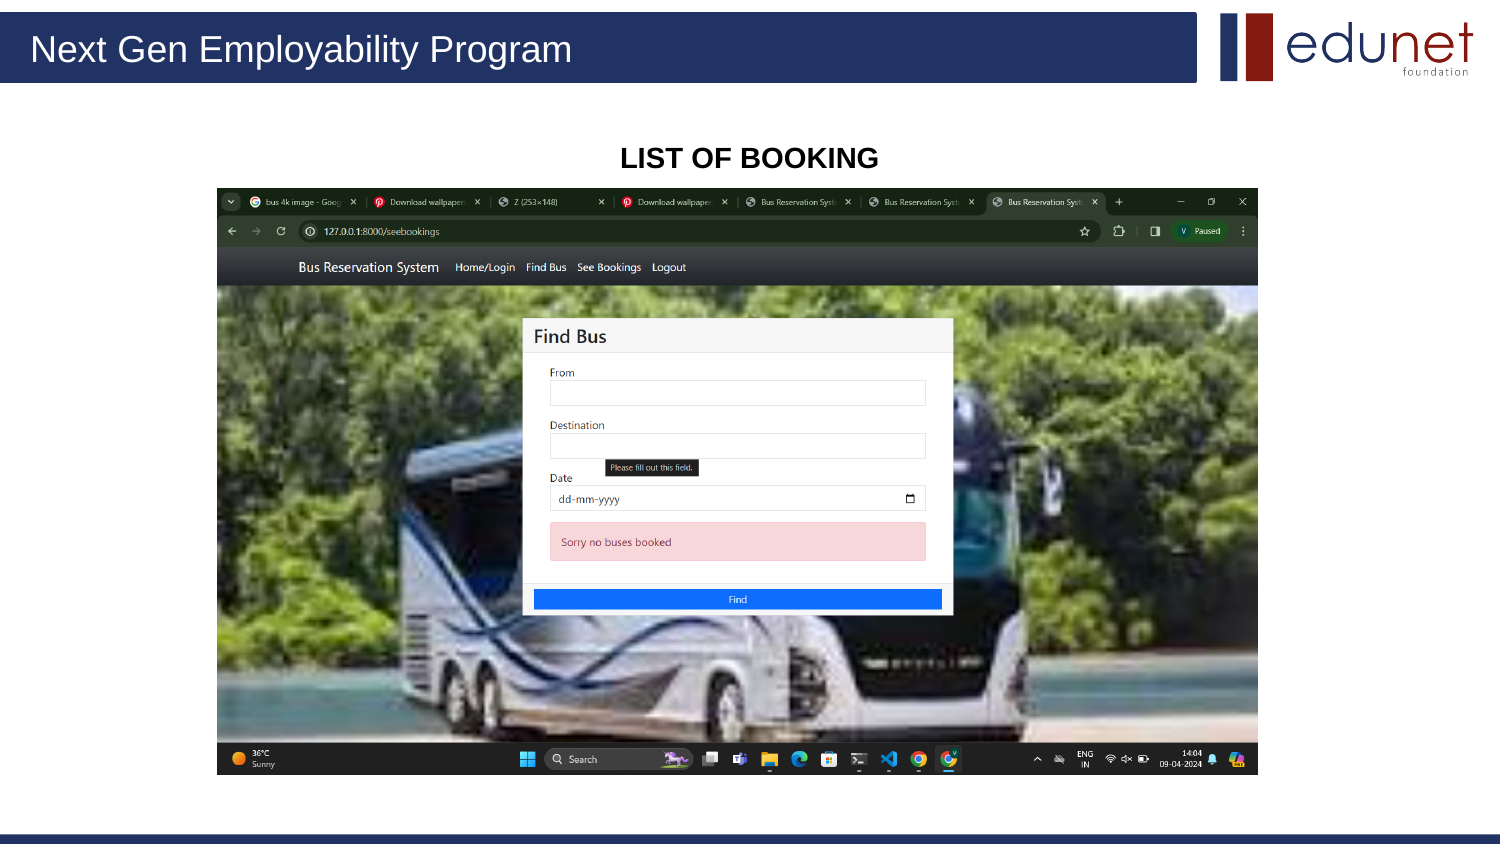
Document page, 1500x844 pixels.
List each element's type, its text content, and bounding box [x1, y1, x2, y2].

title LIST OF BOOKING [103, 105, 1397, 208]
picture [216, 188, 1258, 775]
picture [1279, 14, 1482, 83]
